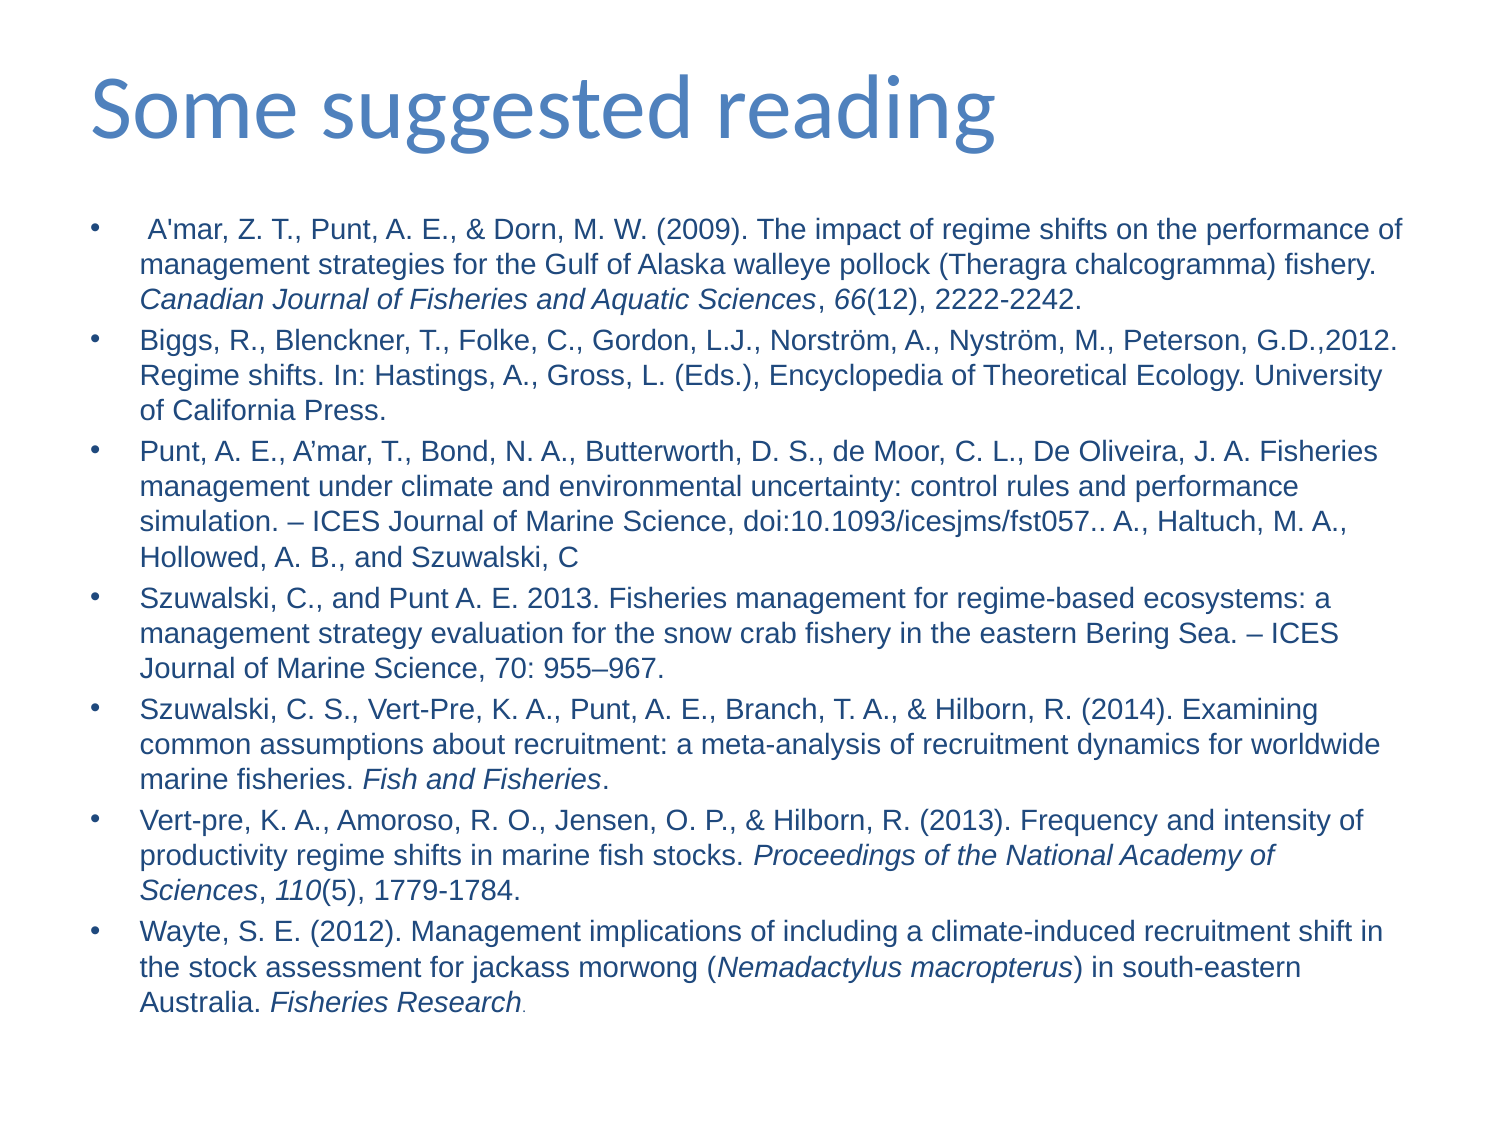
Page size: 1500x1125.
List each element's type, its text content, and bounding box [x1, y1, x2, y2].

list A'mar, Z. T., Punt, A. E., & Dorn, M. W. (2009). The impact of regime shifts on the performance of management strategies for the Gulf of Alaska walleye pollock (Theragra chalcogramma) fishery. Canadian Journal of Fisheries and Aquatic Sciences, 66(12), 2222-2242. Biggs, R., Blenckner, T., Folke, C., Gordon, L.J., Norström, A., Nyström, M., Peterson, G.D.,2012. Regime shifts. In: Hastings, A., Gross, L. (Eds.), Encyclopedia of Theoretical Ecology. University of California Press. Punt, A. E., A’mar, T., Bond, N. A., Butterworth, D. S., de Moor, C. L., De Oliveira, J. A. Fisheries management under climate and environmental uncertainty: control rules and performance simulation. – ICES Journal of Marine Science, doi:10.1093/icesjms/fst057.. A., Haltuch, M. A., Hollowed, A. B., and Szuwalski, C Szuwalski, C., and Punt A. E. 2013. Fisheries management for regime-based ecosystems: a management strategy evaluation for the snow crab fishery in the eastern Bering Sea. – ICES Journal of Marine Science, 70: 955–967. Szuwalski, C. S., Vert‐Pre, K. A., Punt, A. E., Branch, T. A., & Hilborn, R. (2014). Examining common assumptions about recruitment: a meta‐analysis of recruitment dynamics for worldwide marine fisheries. Fish and Fisheries. Vert-pre, K. A., Amoroso, R. O., Jensen, O. P., & Hilborn, R. (2013). Frequency and intensity of productivity regime shifts in marine fish stocks. Proceedings of the National Academy of Sciences, 110(5), 1779-1784. Wayte, S. E. (2012). Management implications of including a climate-induced recruitment shift in the stock assessment for jackass morwong (Nemadactylus macropterus) in south-eastern Australia. Fisheries Research. [75, 202, 1425, 1090]
title Some suggested reading [75, 30, 1425, 173]
